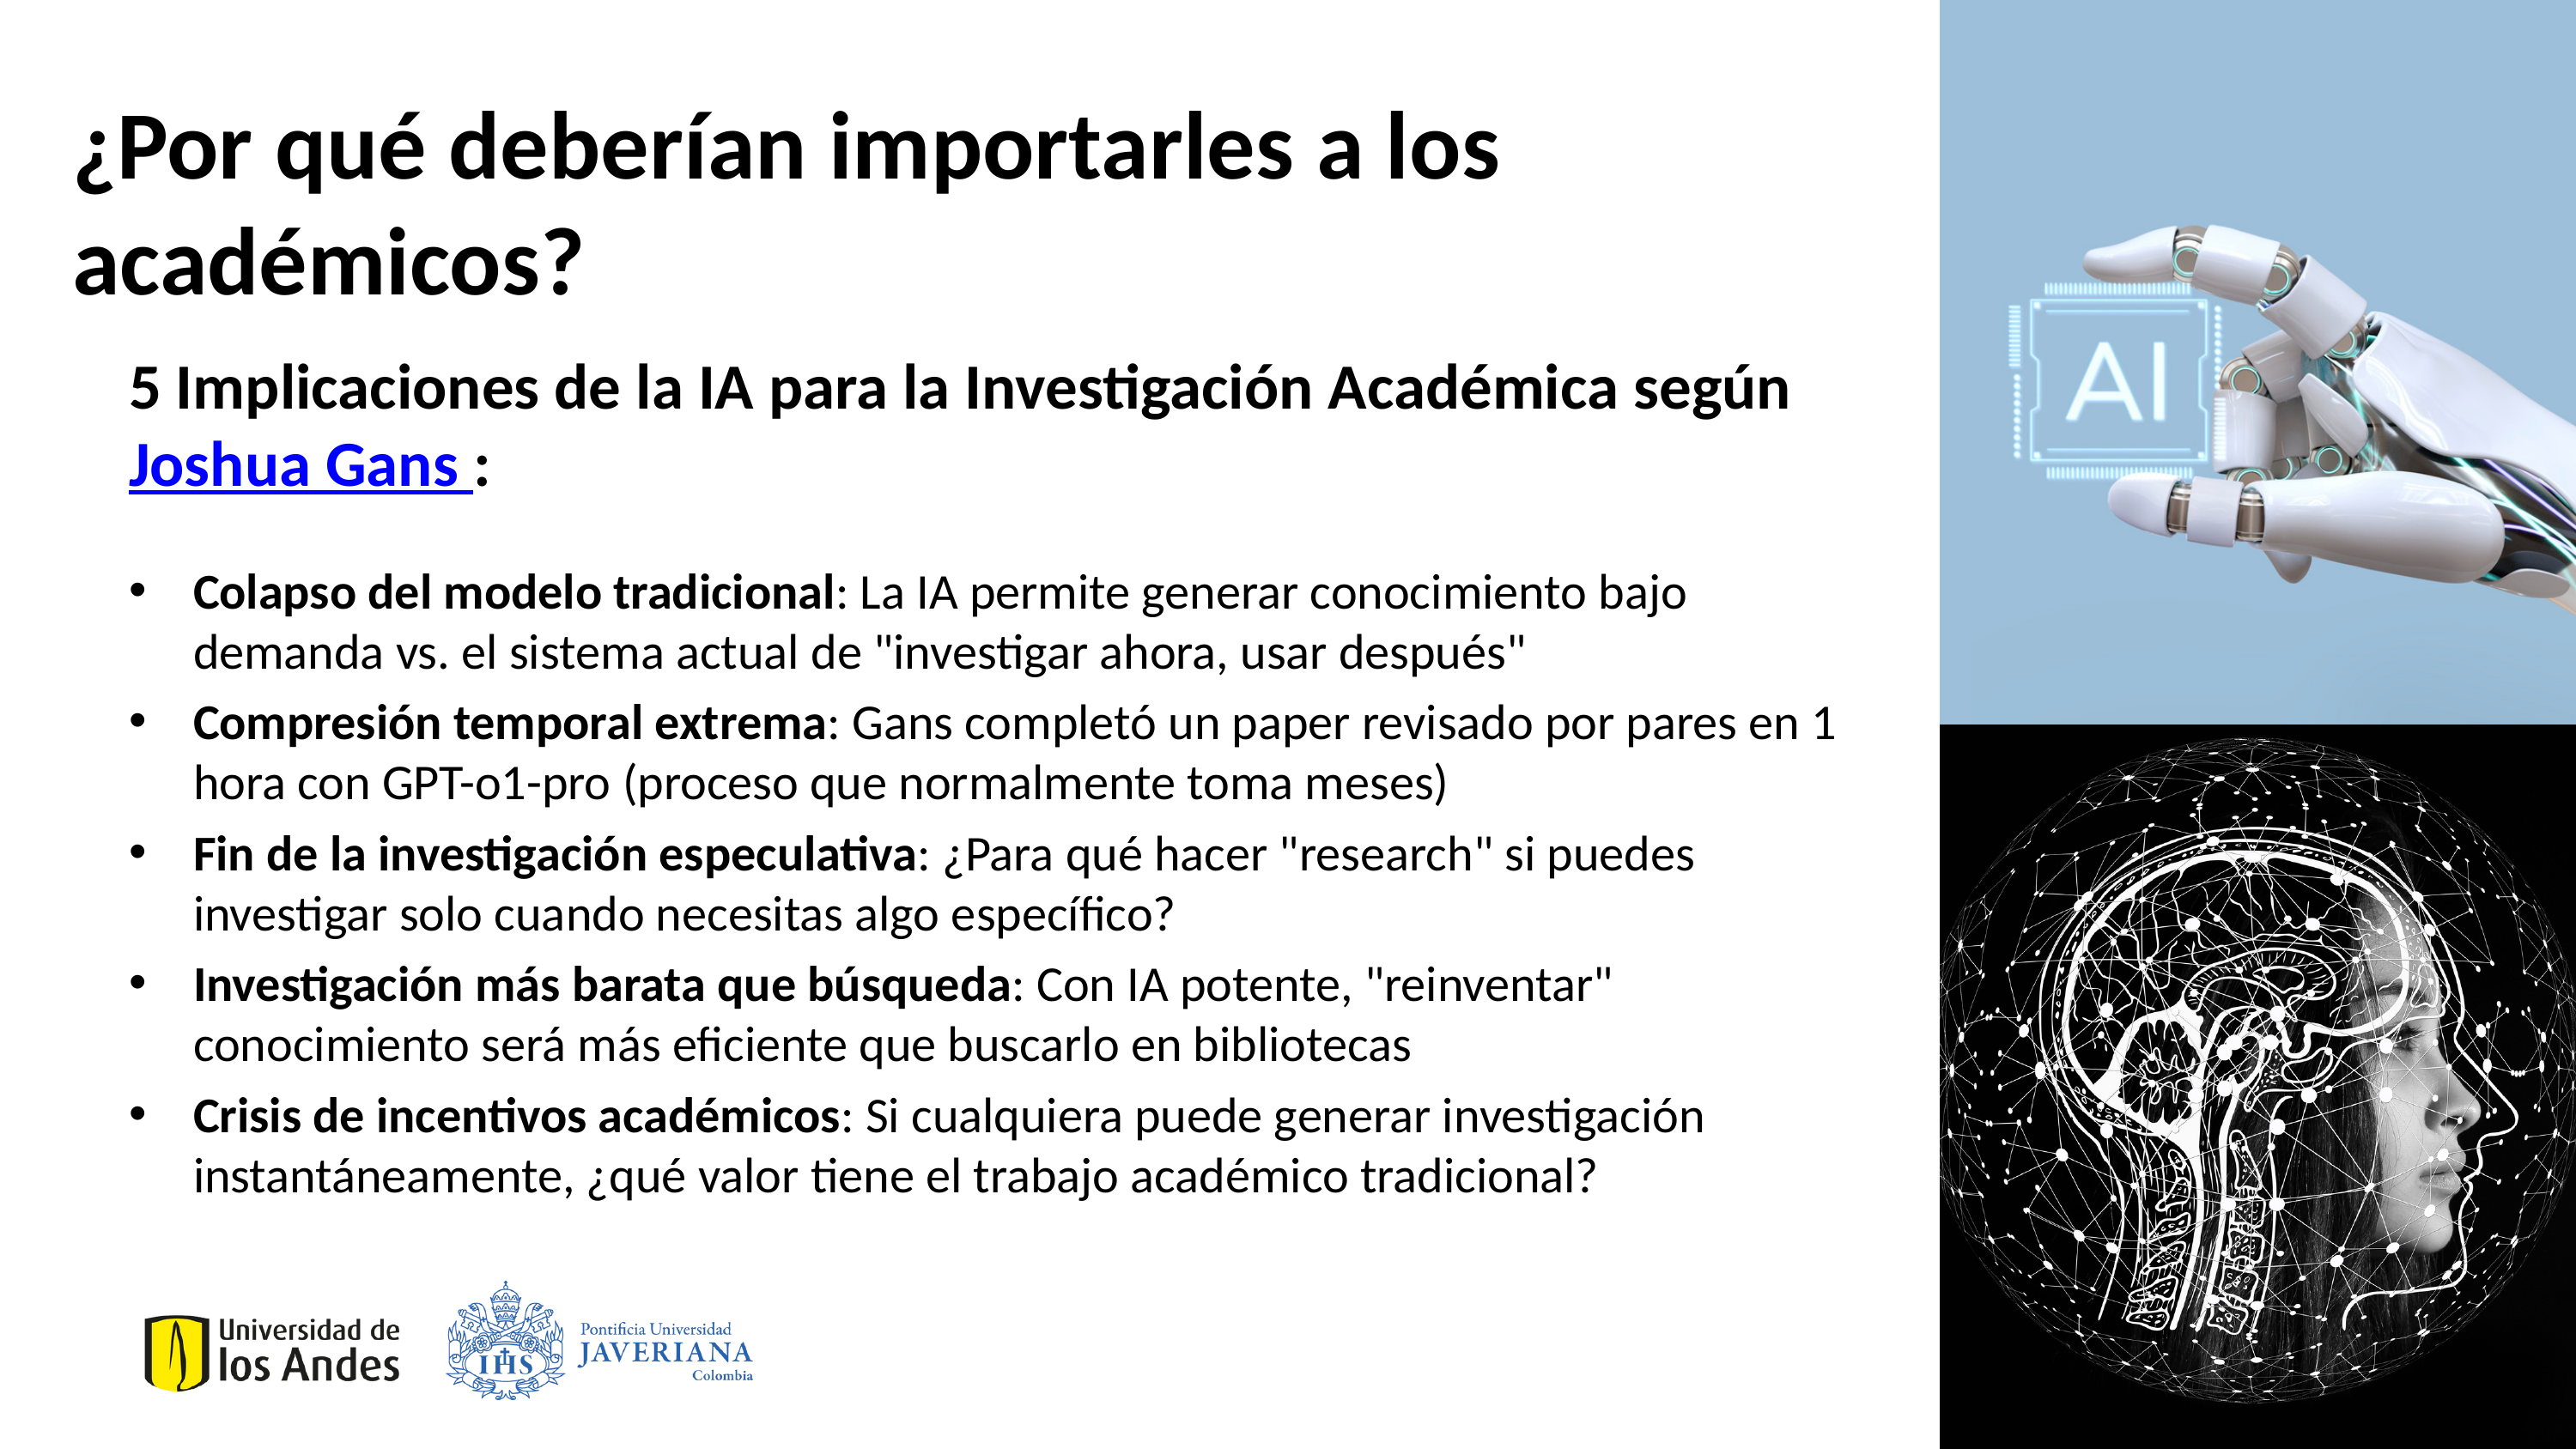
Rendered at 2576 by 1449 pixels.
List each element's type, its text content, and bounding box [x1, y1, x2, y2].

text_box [144, 1257, 776, 1423]
text_box [1940, 724, 2576, 1449]
text_box 5 Implicaciones de la IA para la Investigación Académica según Joshua Gans : Colapso del modelo tradicional: La IA permite generar conocimiento bajo demanda vs. el sistema actual de "investigar ahora, usar después" Compresión temporal extrema: Gans completó un paper revisado por pares en 1 hora con GPT-o1-pro (proceso que normalmente toma meses) Fin de la investigación especulativa: ¿Para qué hacer "research" si puedes investigar solo cuando necesitas algo específico? Investigación más barata que búsqueda: Con IA potente, "reinventar" conocimiento será más eficiente que buscarlo en bibliotecas Crisis de incentivos académicos: Si cualquiera puede generar investigación instantáneamente, ¿qué valor tiene el trabajo académico tradicional? [116, 337, 1891, 1210]
text_box [1940, 0, 2576, 724]
text_box ¿Por qué deberían importarles a los académicos? [72, 83, 1891, 314]
